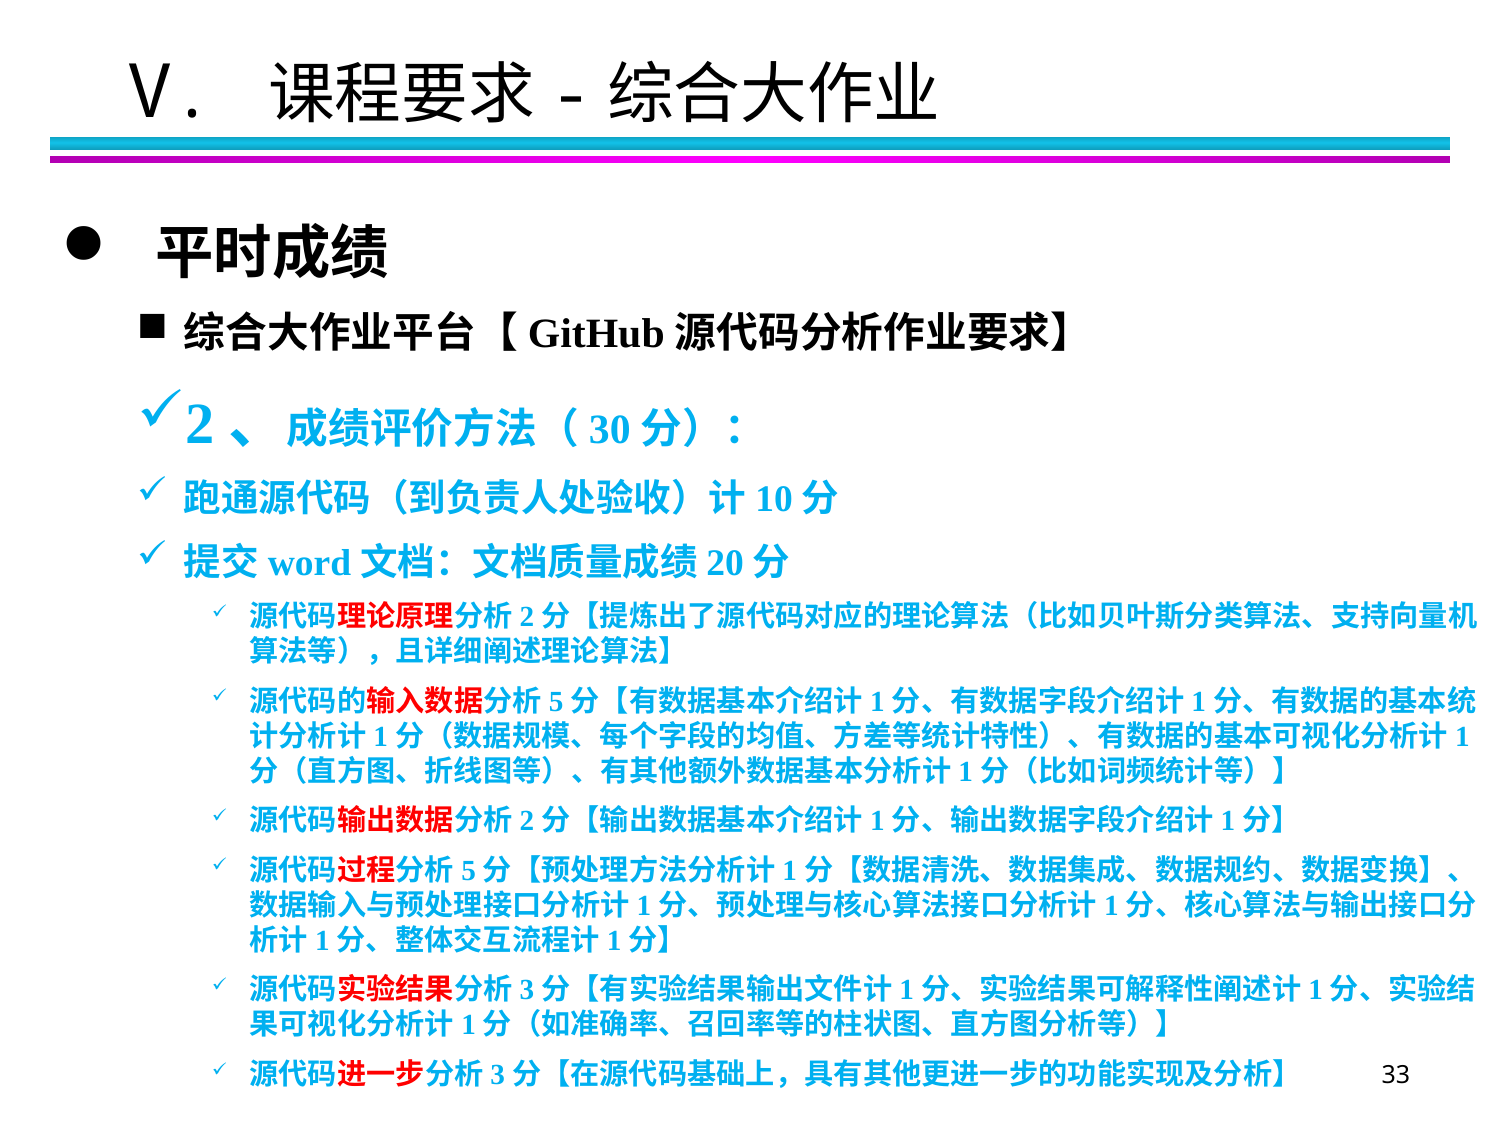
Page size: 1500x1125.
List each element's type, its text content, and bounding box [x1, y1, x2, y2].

title V. 课程要求-综合大作业 [112, 60, 1463, 116]
text_box 平时成绩 综合大作业平台【GitHub源代码分析作业要求】 2、成绩评价方法（30分）： 跑通源代码（到负责人处验收）计10分 提交word文档：文档质量成绩20分 源代码理论原理分析2分【提炼出了源代码对应的理论算法（比如贝叶斯分类算法、支持向量机算法等），且详细阐述理论算法】 源代码的输入数据分析5分【有数据基本介绍计1分、有数据字段介绍计1分、有数据的基本统计分析计1分（数据规模、每个字段的均值、方差等统计特性）、有数据的基本可视化分析计1分（直方图、折线图等）、有其他额外数据基本分析计1分（比如词频统计等）】 源代码输出数据分析2分【输出数据基本介绍计1分、输出数据字段介绍计1分】 源代码过程分析5分【预处理方法分析计1分【数据清洗、数据集成、数据规约、数据变换】、数据输入与预处理接口分析计1分、预处理与核心算法接口分析计1分、核心算法与输出接口分析计1分、整体交互流程计1分】 源代码实验结果分析3分【有实验结果输出文件计1分、实验结果可解释性阐述计1分、实验结果可视化分析计1分（如准确率、召回率等的柱状图、直方图分析等）】 源代码进一步分析3分【在源代码基础上，具有其他更进一步的功能实现及分析】 [47, 207, 1500, 1098]
